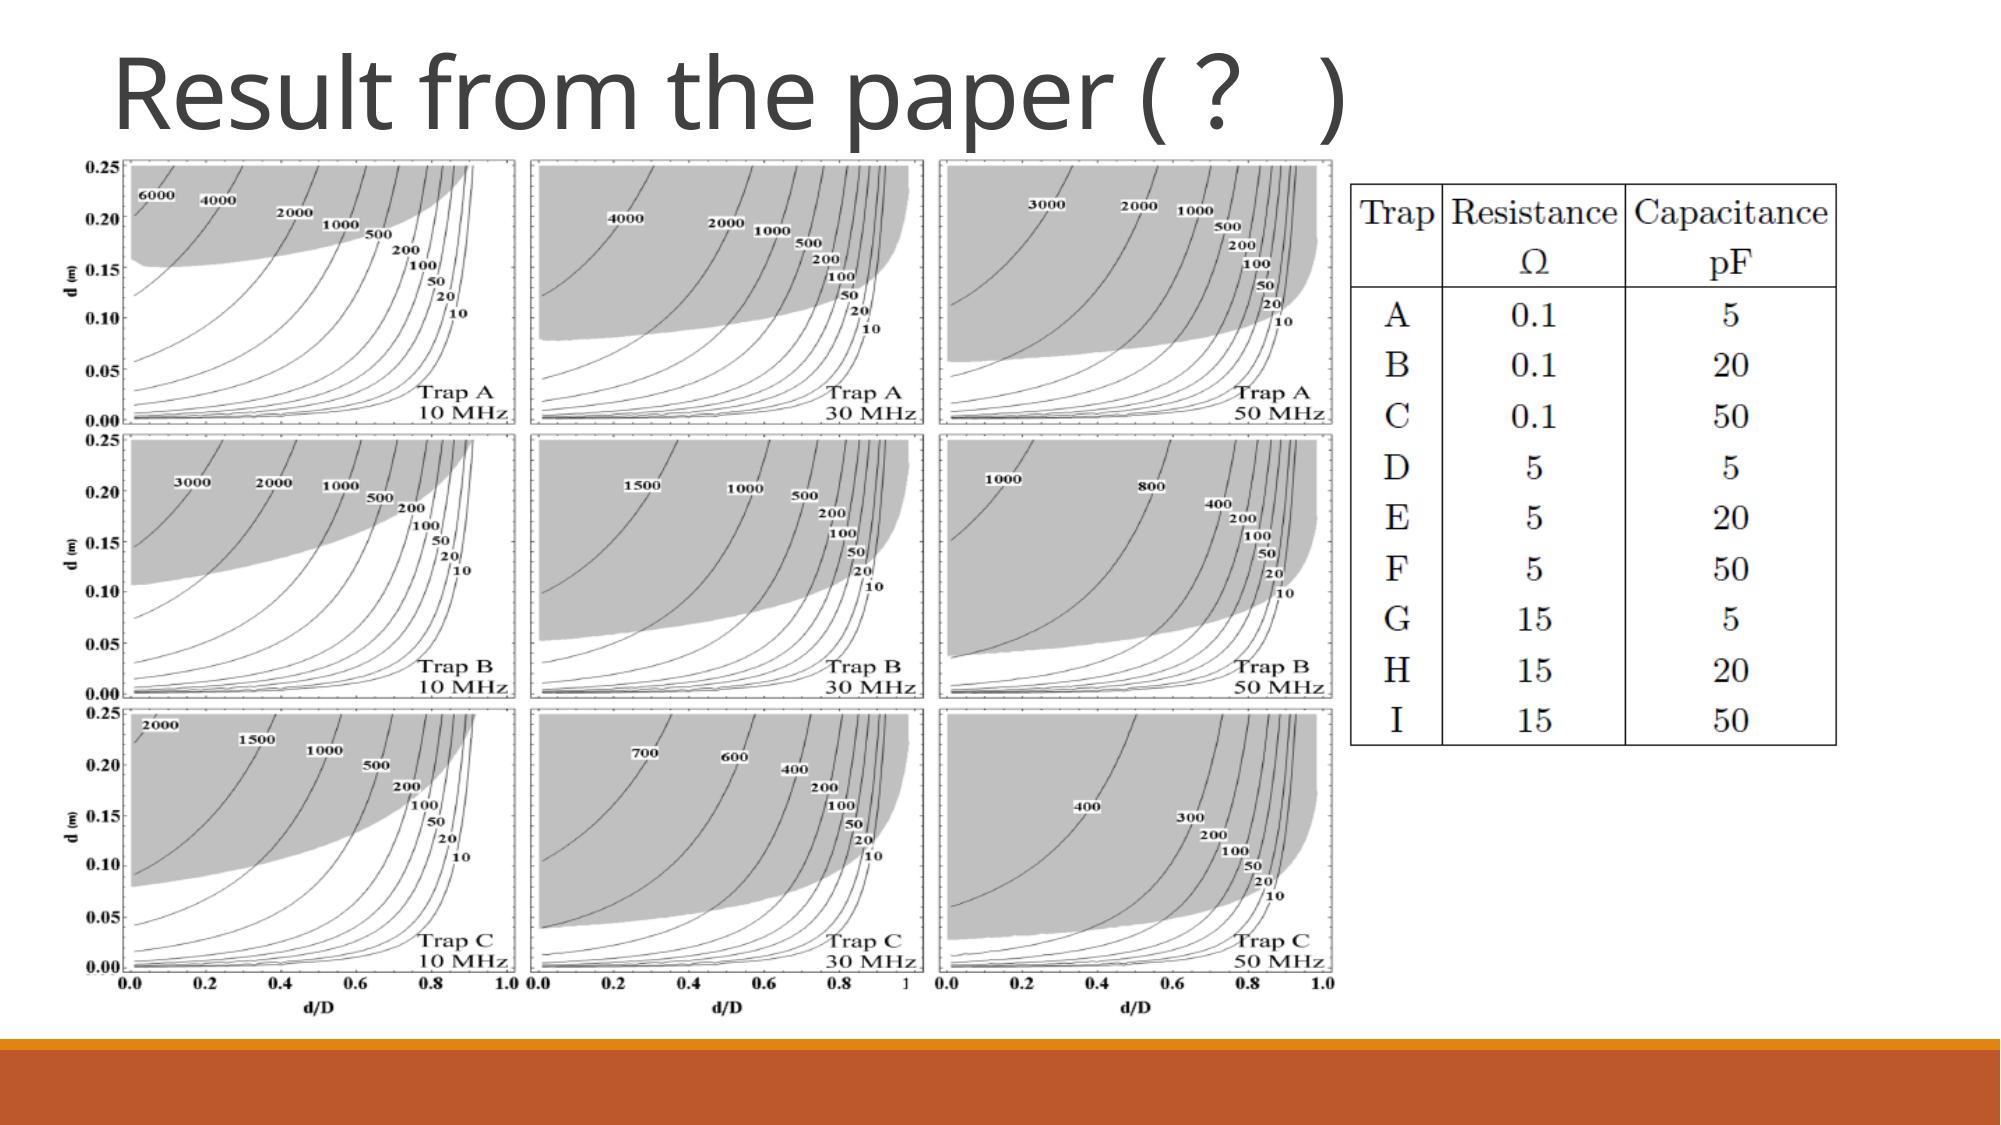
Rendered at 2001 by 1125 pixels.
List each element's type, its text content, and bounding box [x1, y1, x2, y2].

picture [57, 157, 1845, 1024]
title Result from the paper (？) [95, 12, 1681, 158]
